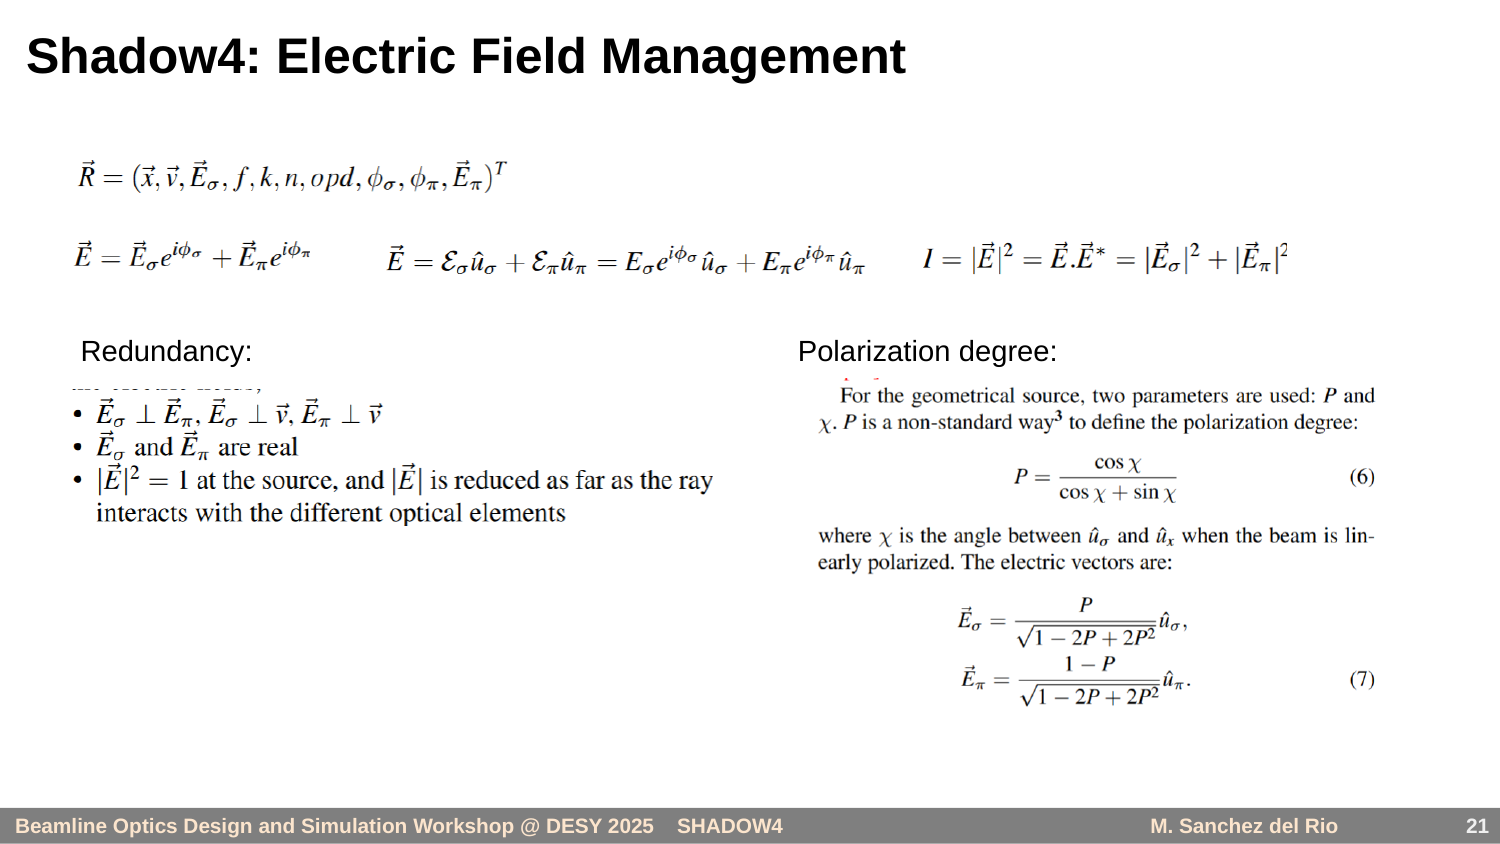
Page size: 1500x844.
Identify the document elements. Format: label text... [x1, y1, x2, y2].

slide_number 21 [1390, 805, 1500, 844]
title Shadow4: Electric Field Management [11, 0, 1480, 139]
text_box Redundancy: [65, 324, 269, 375]
picture [815, 377, 1387, 707]
picture [64, 227, 310, 275]
picture [915, 227, 1288, 279]
text_box Polarization degree: [783, 324, 1074, 375]
picture [64, 152, 508, 198]
picture [63, 389, 713, 526]
picture [373, 227, 883, 281]
